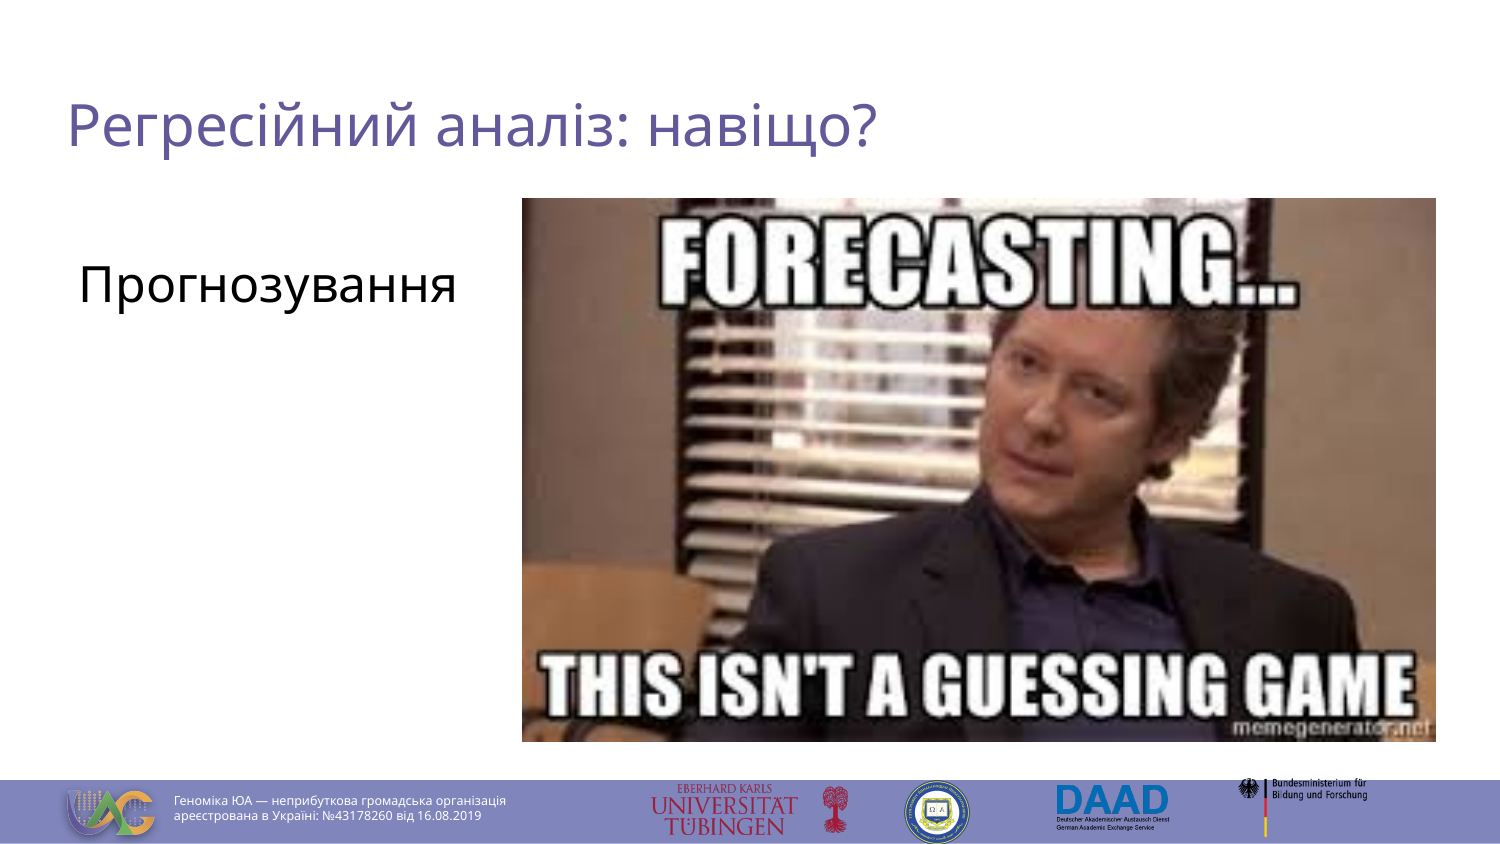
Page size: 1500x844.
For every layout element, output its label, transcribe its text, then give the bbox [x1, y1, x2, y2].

list Прогнозування [51, 228, 517, 711]
picture [904, 780, 970, 844]
picture [651, 784, 848, 835]
picture [51, 780, 171, 839]
title Регресійний аналіз: навіщо? [51, 72, 1449, 167]
picture [1052, 780, 1173, 840]
picture [522, 198, 1436, 742]
picture [1238, 778, 1367, 837]
